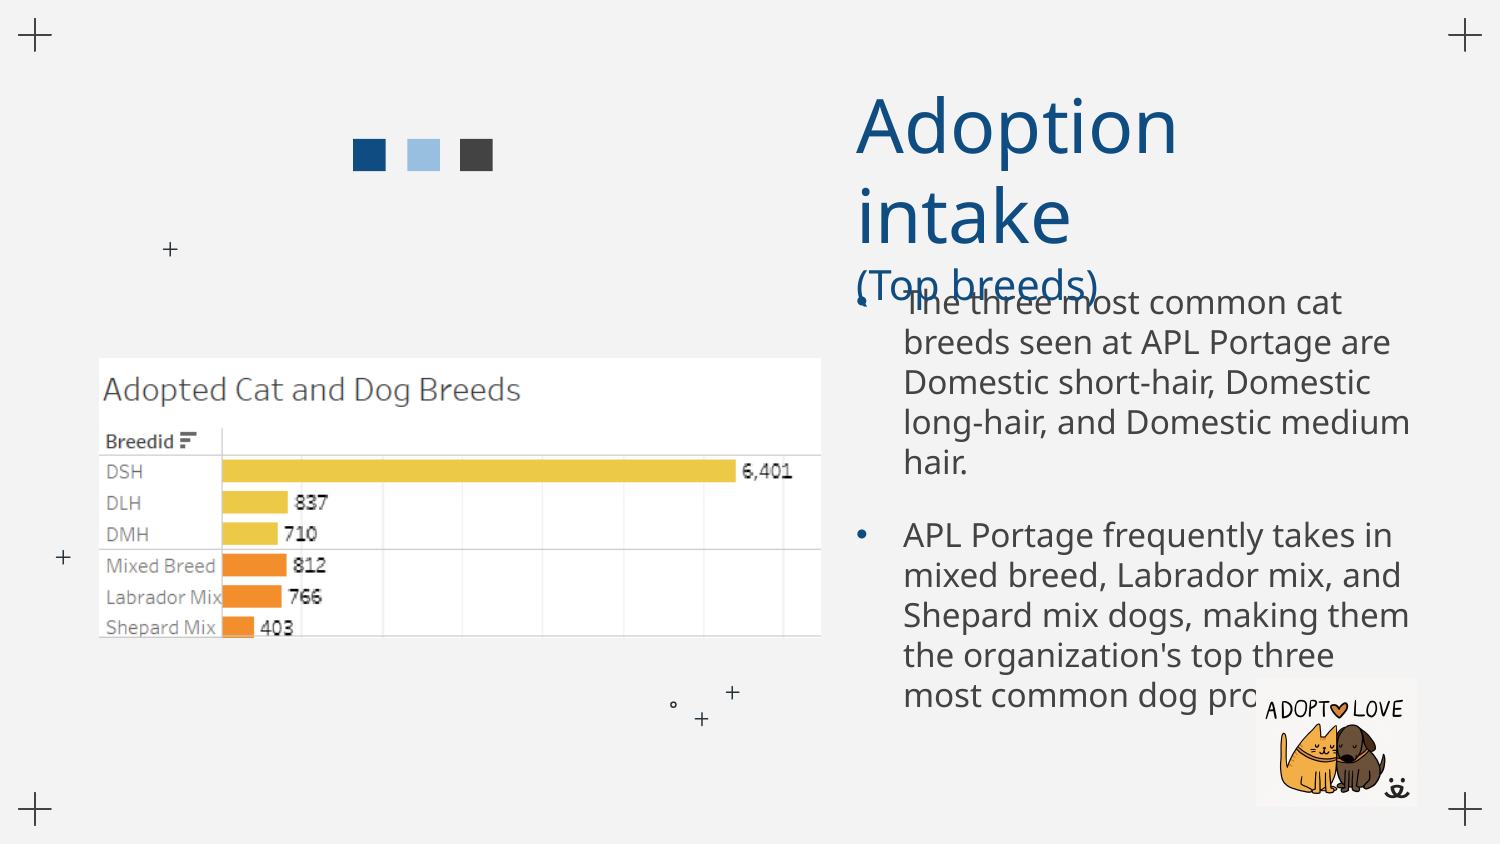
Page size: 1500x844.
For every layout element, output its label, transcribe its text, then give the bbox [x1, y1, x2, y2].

text_box [460, 138, 493, 172]
subtitle The three most common cat breeds seen at APL Portage are Domestic short-hair, Domestic long-hair, and Domestic medium hair. APL Portage frequently takes in mixed breed, Labrador mix, and Shepard mix dogs, making them the organization's top three most common dog profiles. [841, 286, 1431, 730]
title Adoption intake (Top breeds) [841, 63, 1381, 313]
text_box [407, 138, 440, 172]
picture [1256, 678, 1417, 807]
picture [99, 358, 822, 638]
picture [149, 221, 192, 287]
picture [655, 667, 751, 751]
text_box [353, 138, 386, 172]
picture [42, 529, 85, 595]
